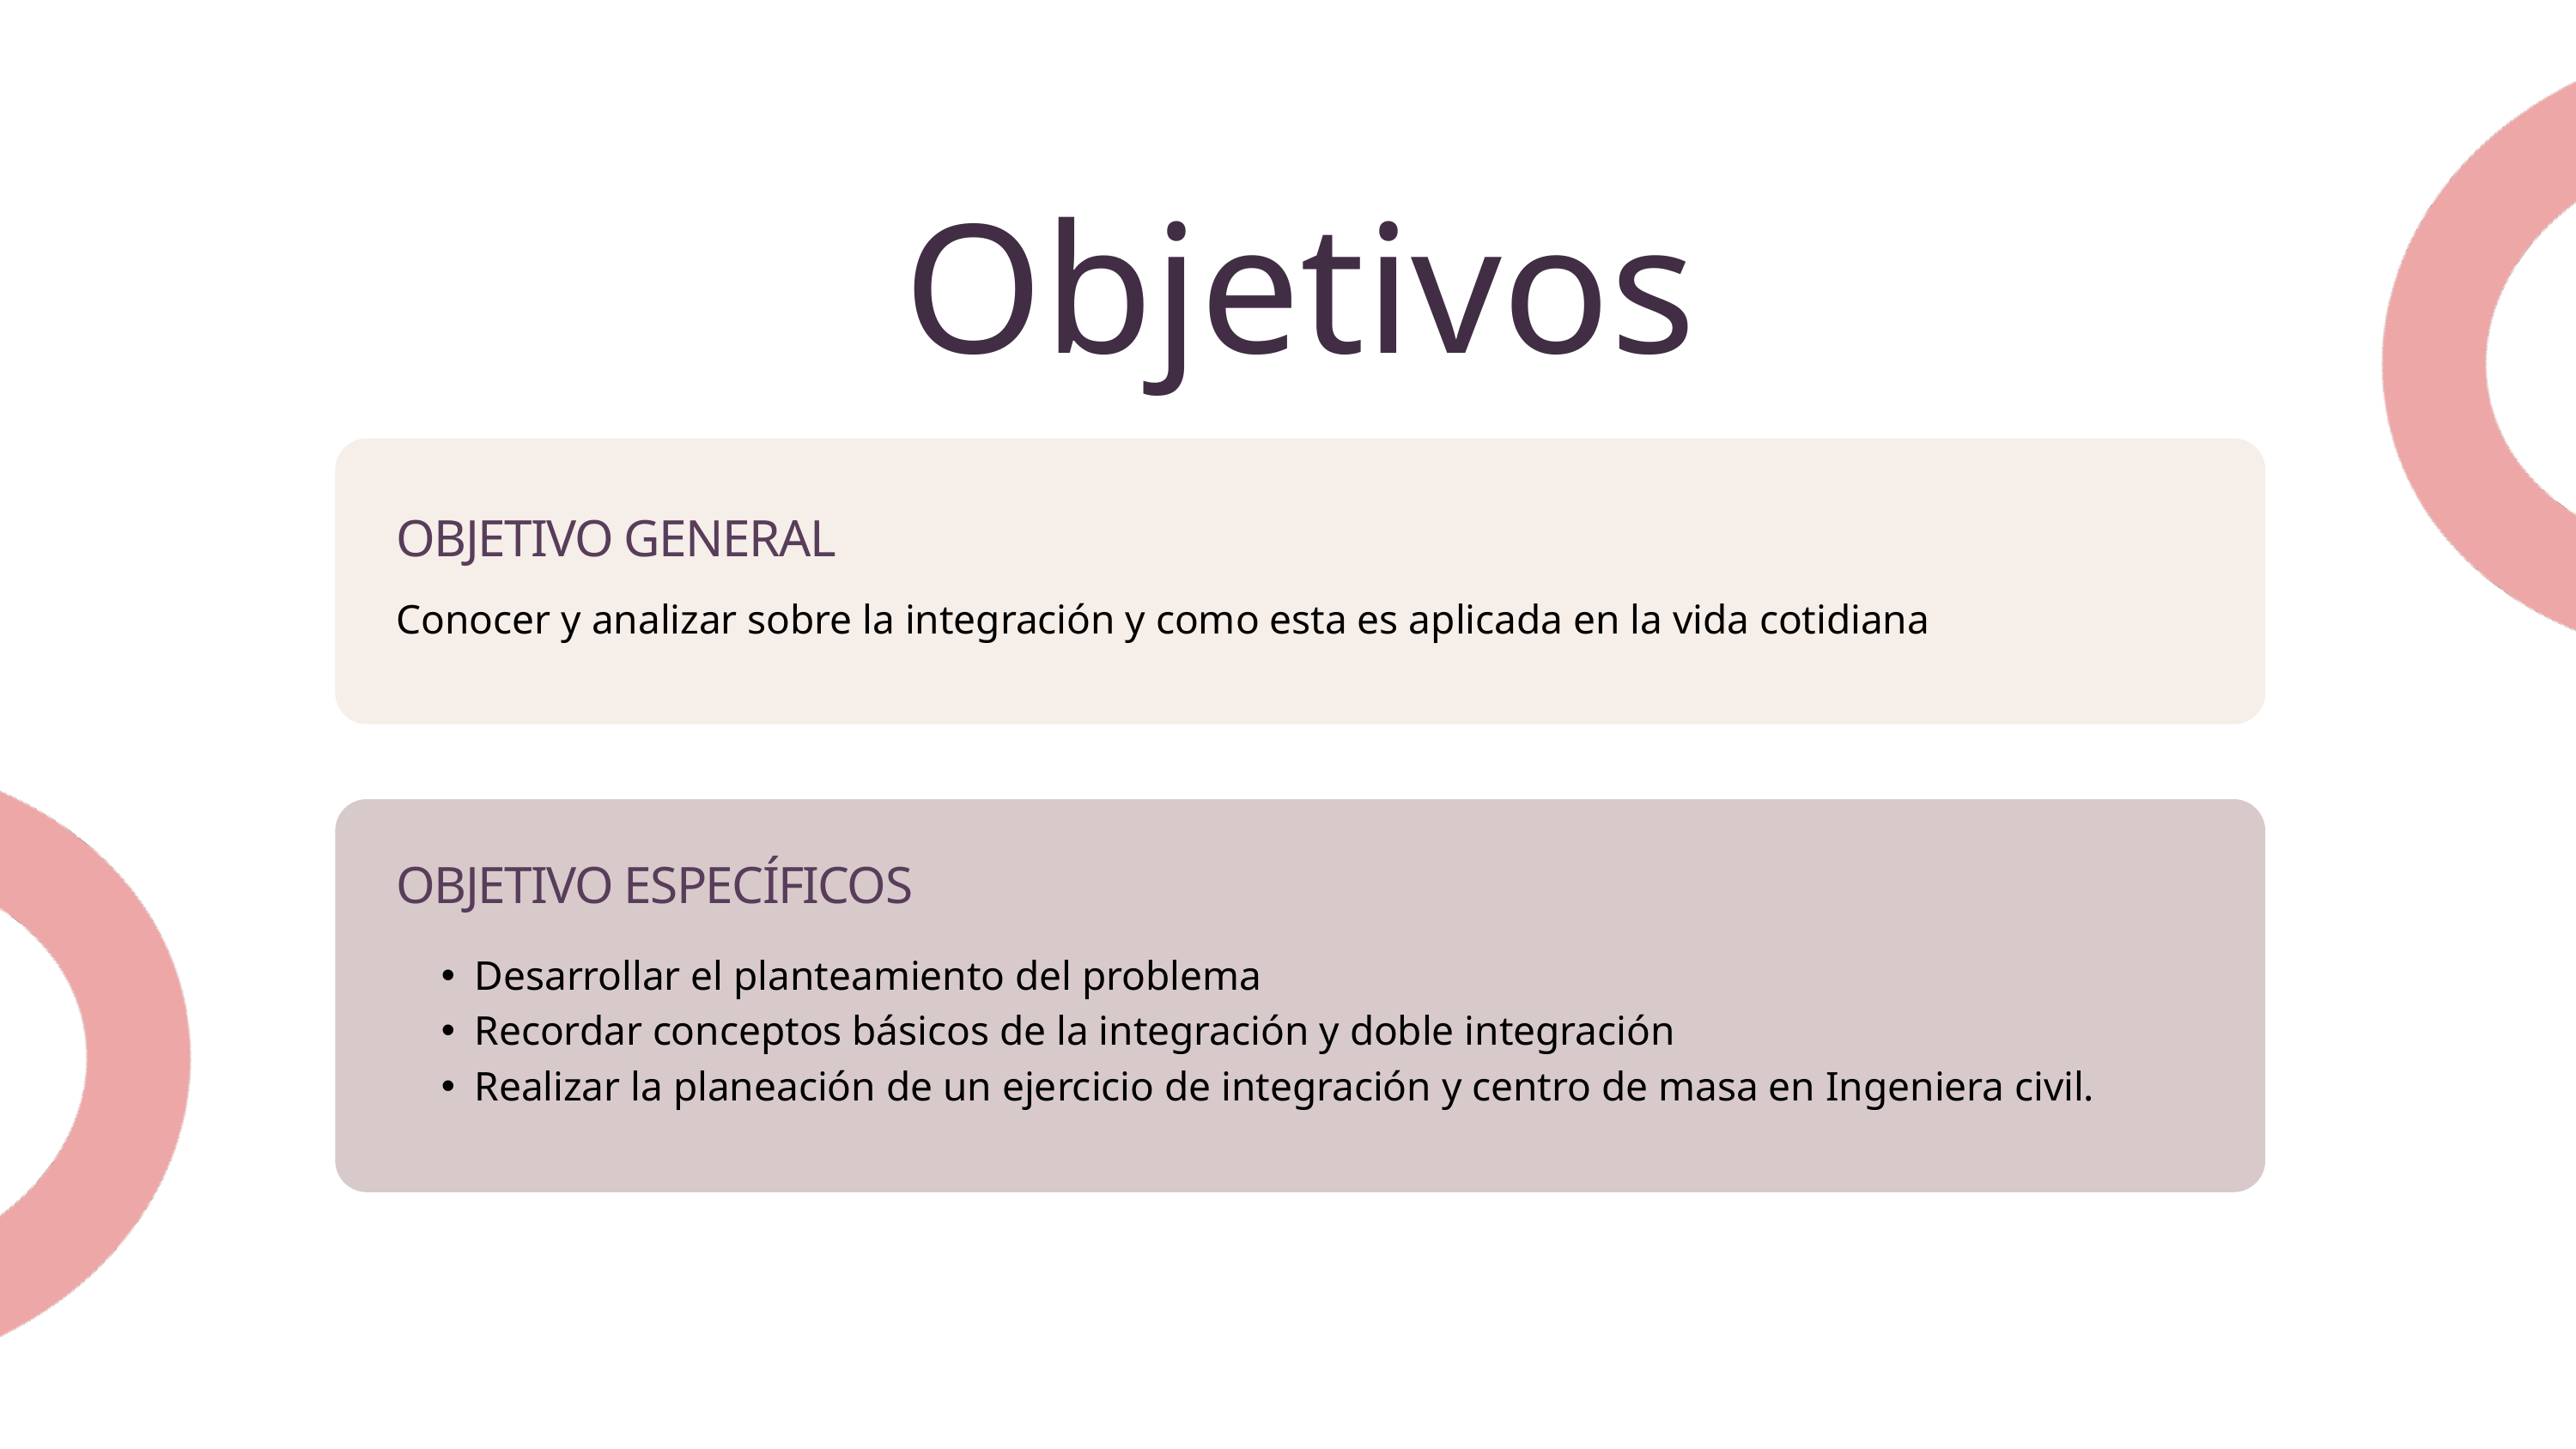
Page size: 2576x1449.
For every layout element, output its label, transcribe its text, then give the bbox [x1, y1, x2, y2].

picture [2267, 49, 2576, 651]
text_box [335, 438, 2266, 724]
picture [0, 769, 307, 1376]
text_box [335, 798, 2266, 1193]
text_box Objetivos [391, 224, 2210, 390]
